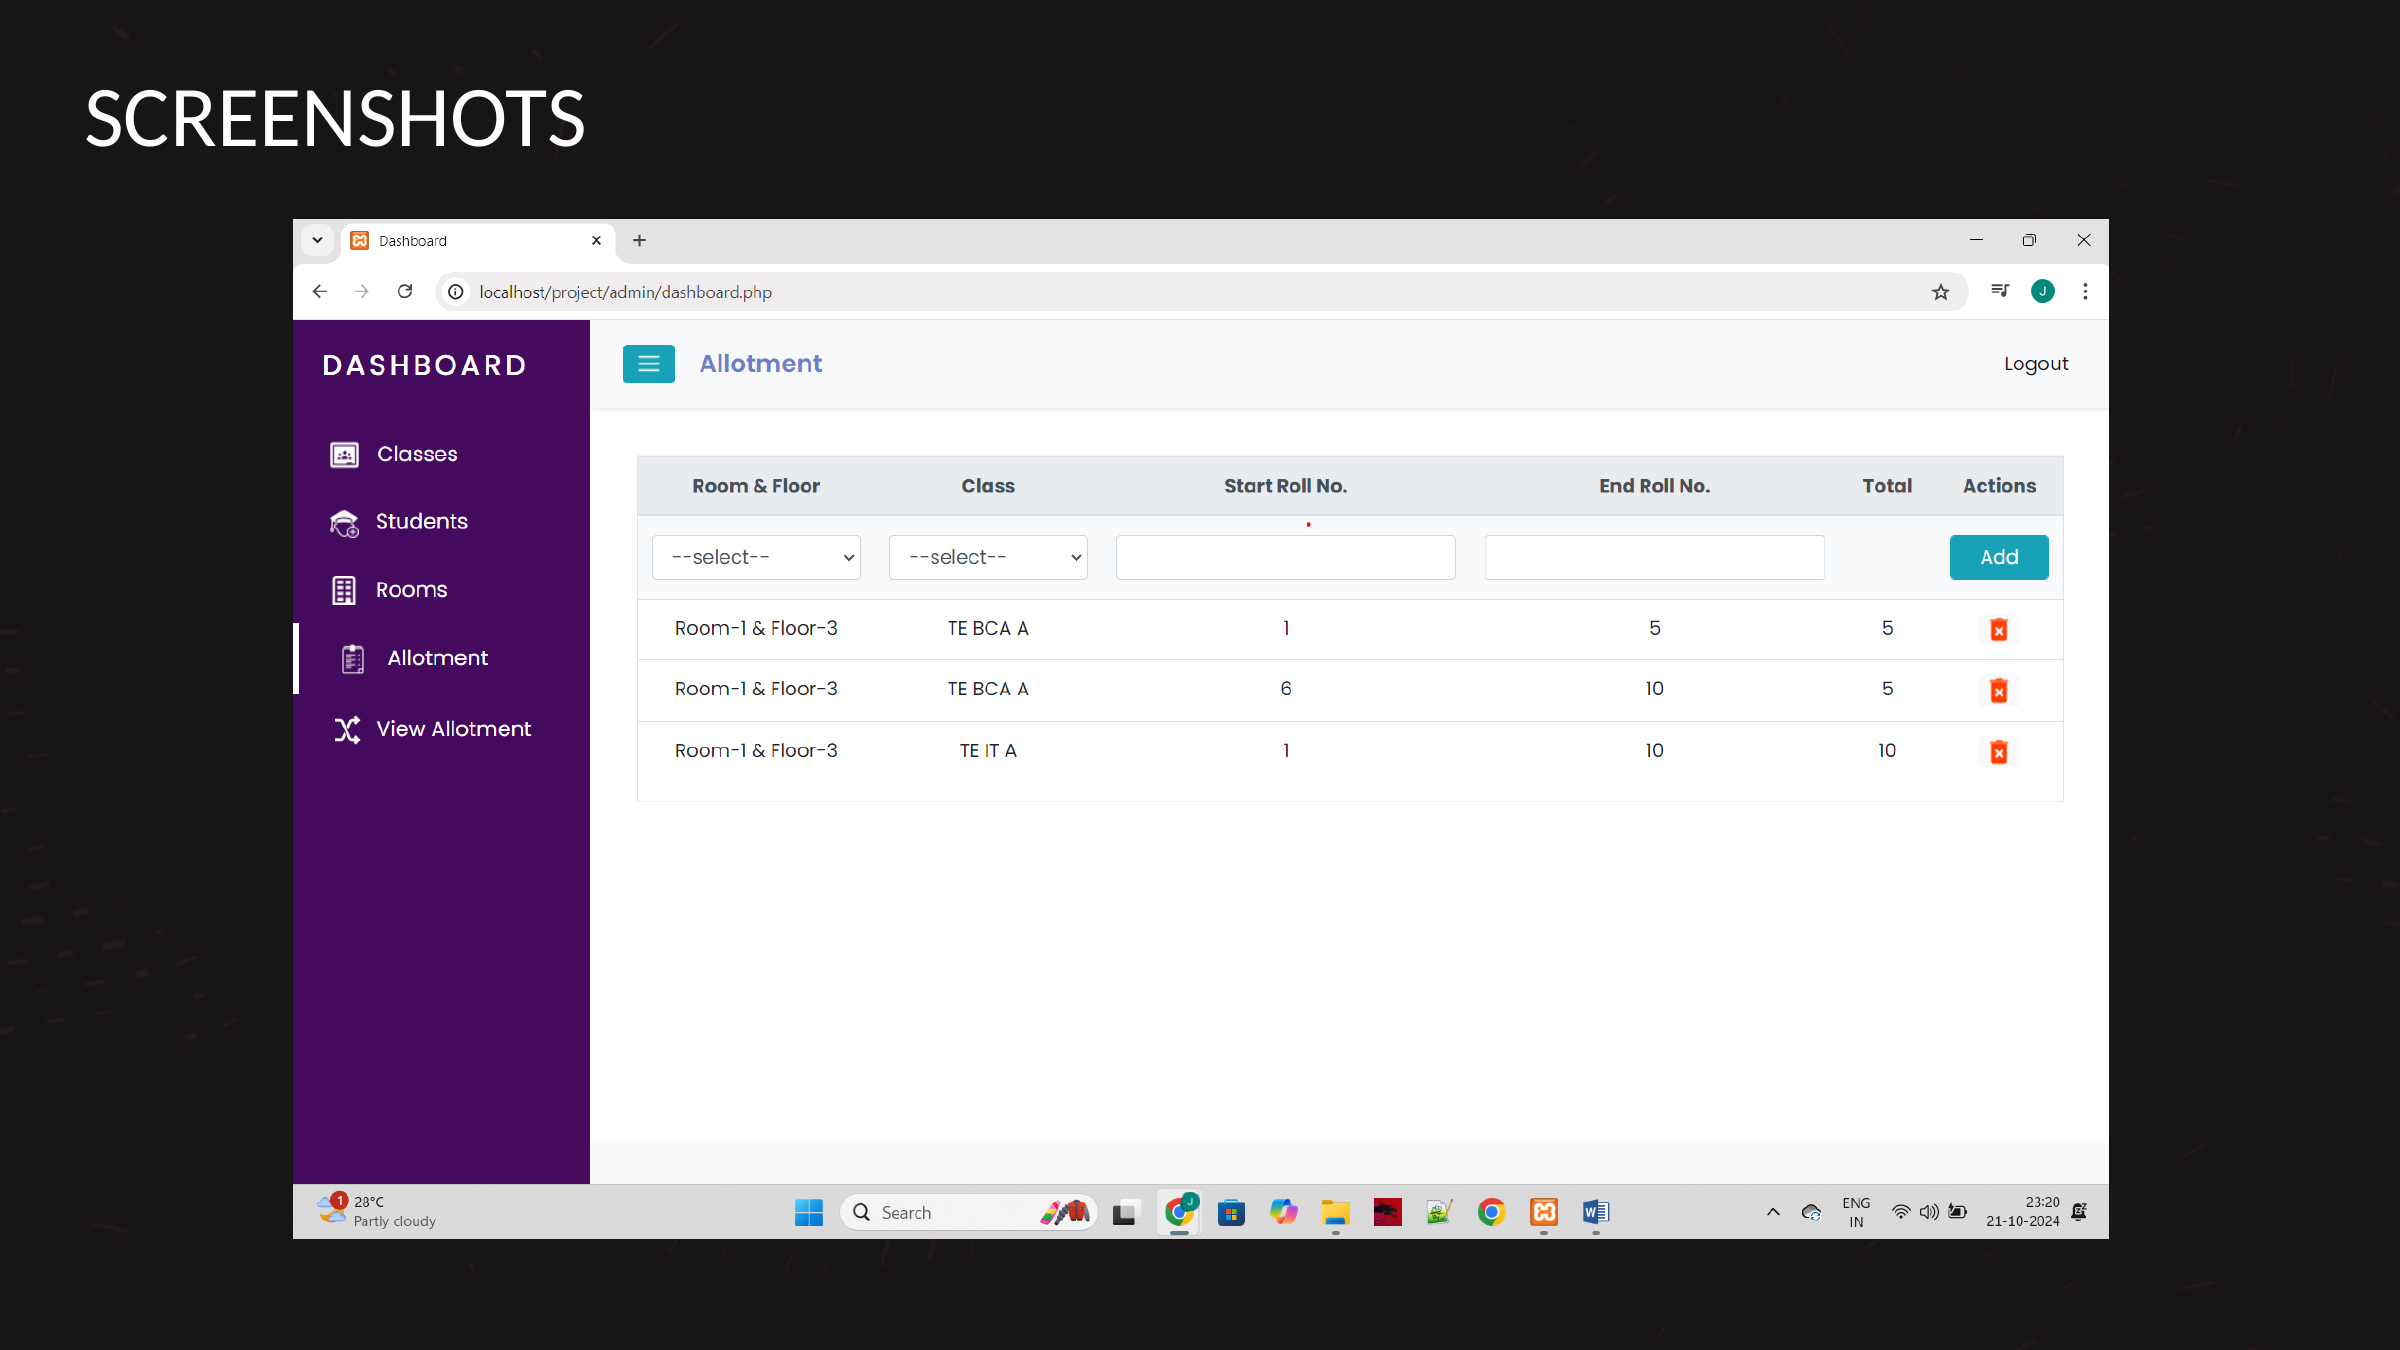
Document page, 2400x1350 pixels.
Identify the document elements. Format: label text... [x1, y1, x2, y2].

picture [293, 219, 2109, 1239]
text_box SCREENSHOTS [84, 54, 1399, 164]
